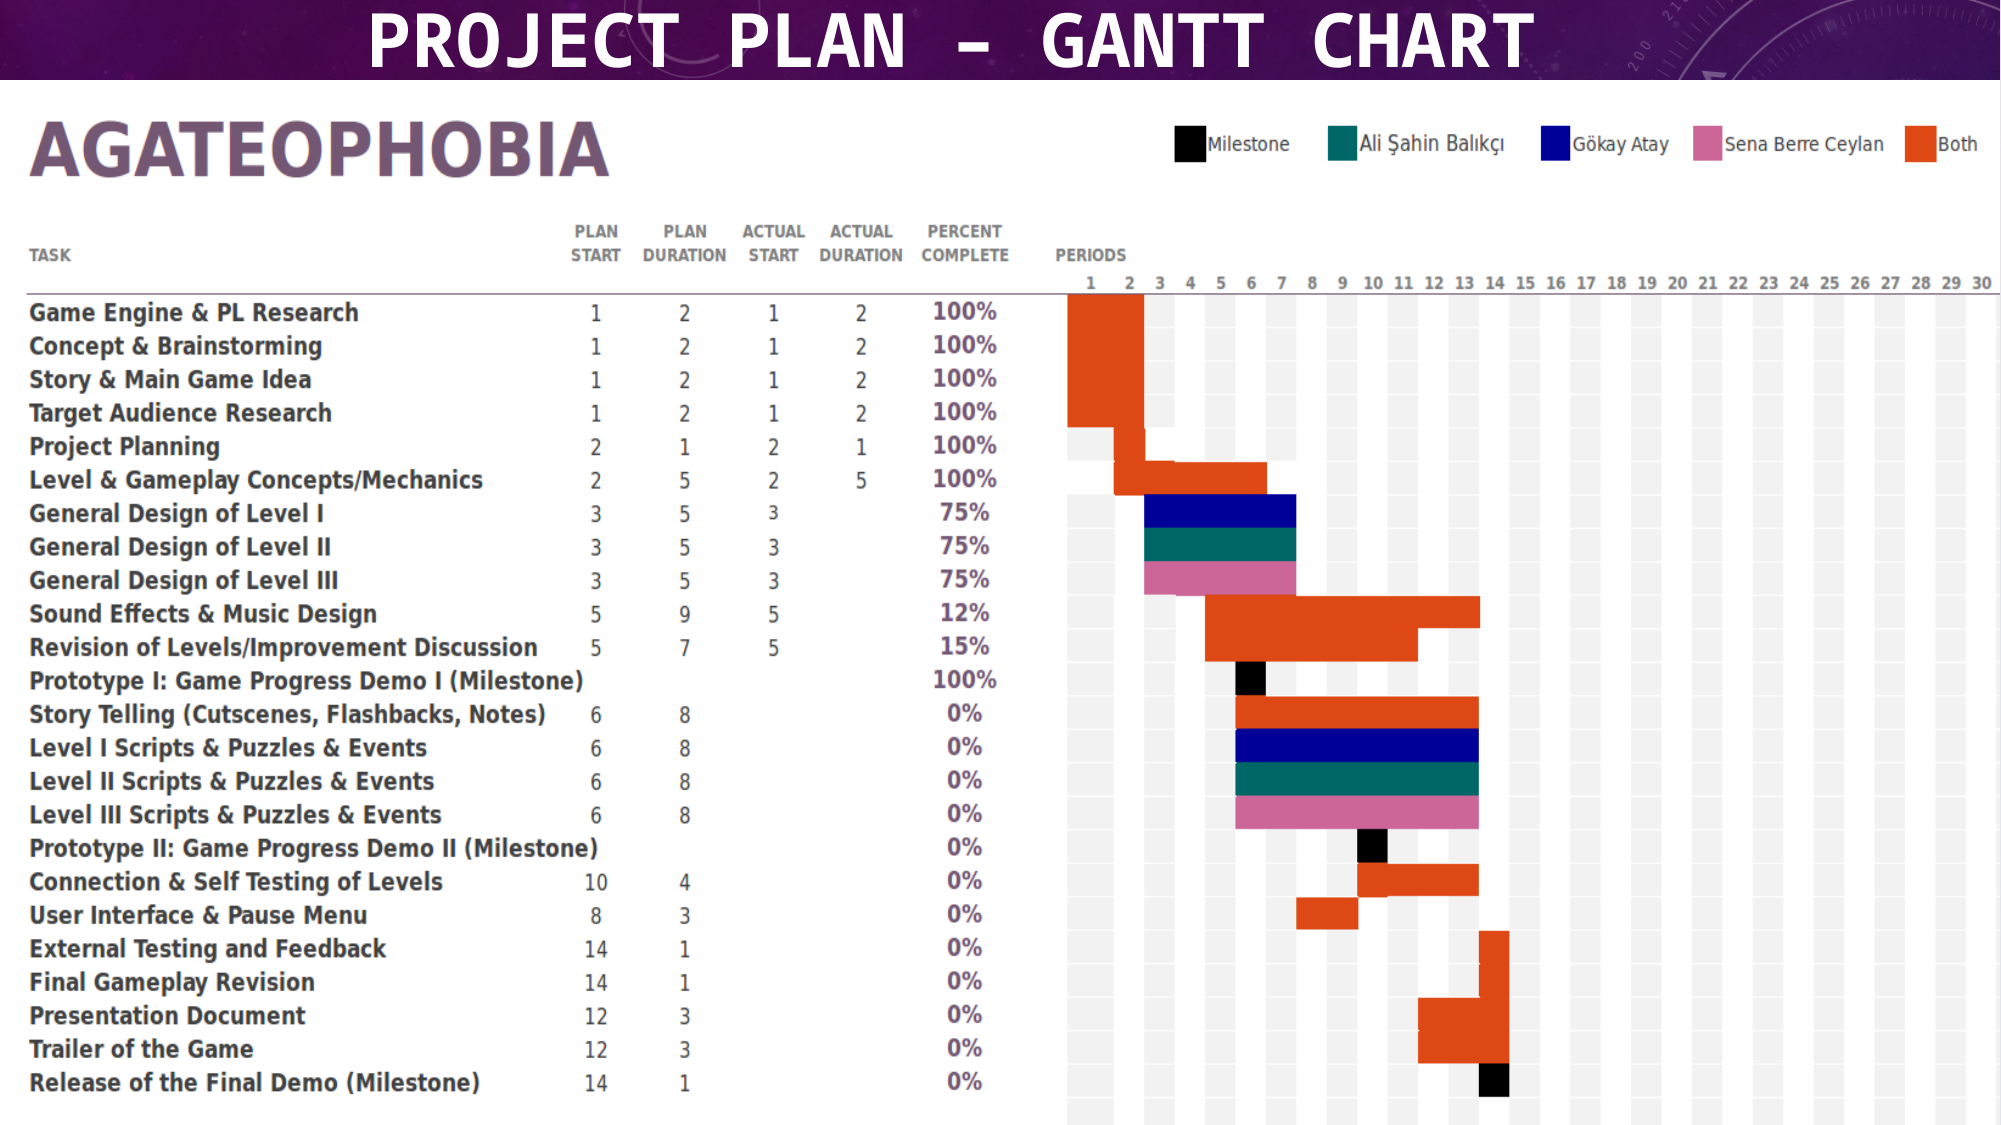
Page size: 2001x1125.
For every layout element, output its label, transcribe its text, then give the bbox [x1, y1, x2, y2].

picture [0, 0, 2001, 1125]
text_box PROJECT PLAN – GANTT CHART [120, 0, 1783, 77]
